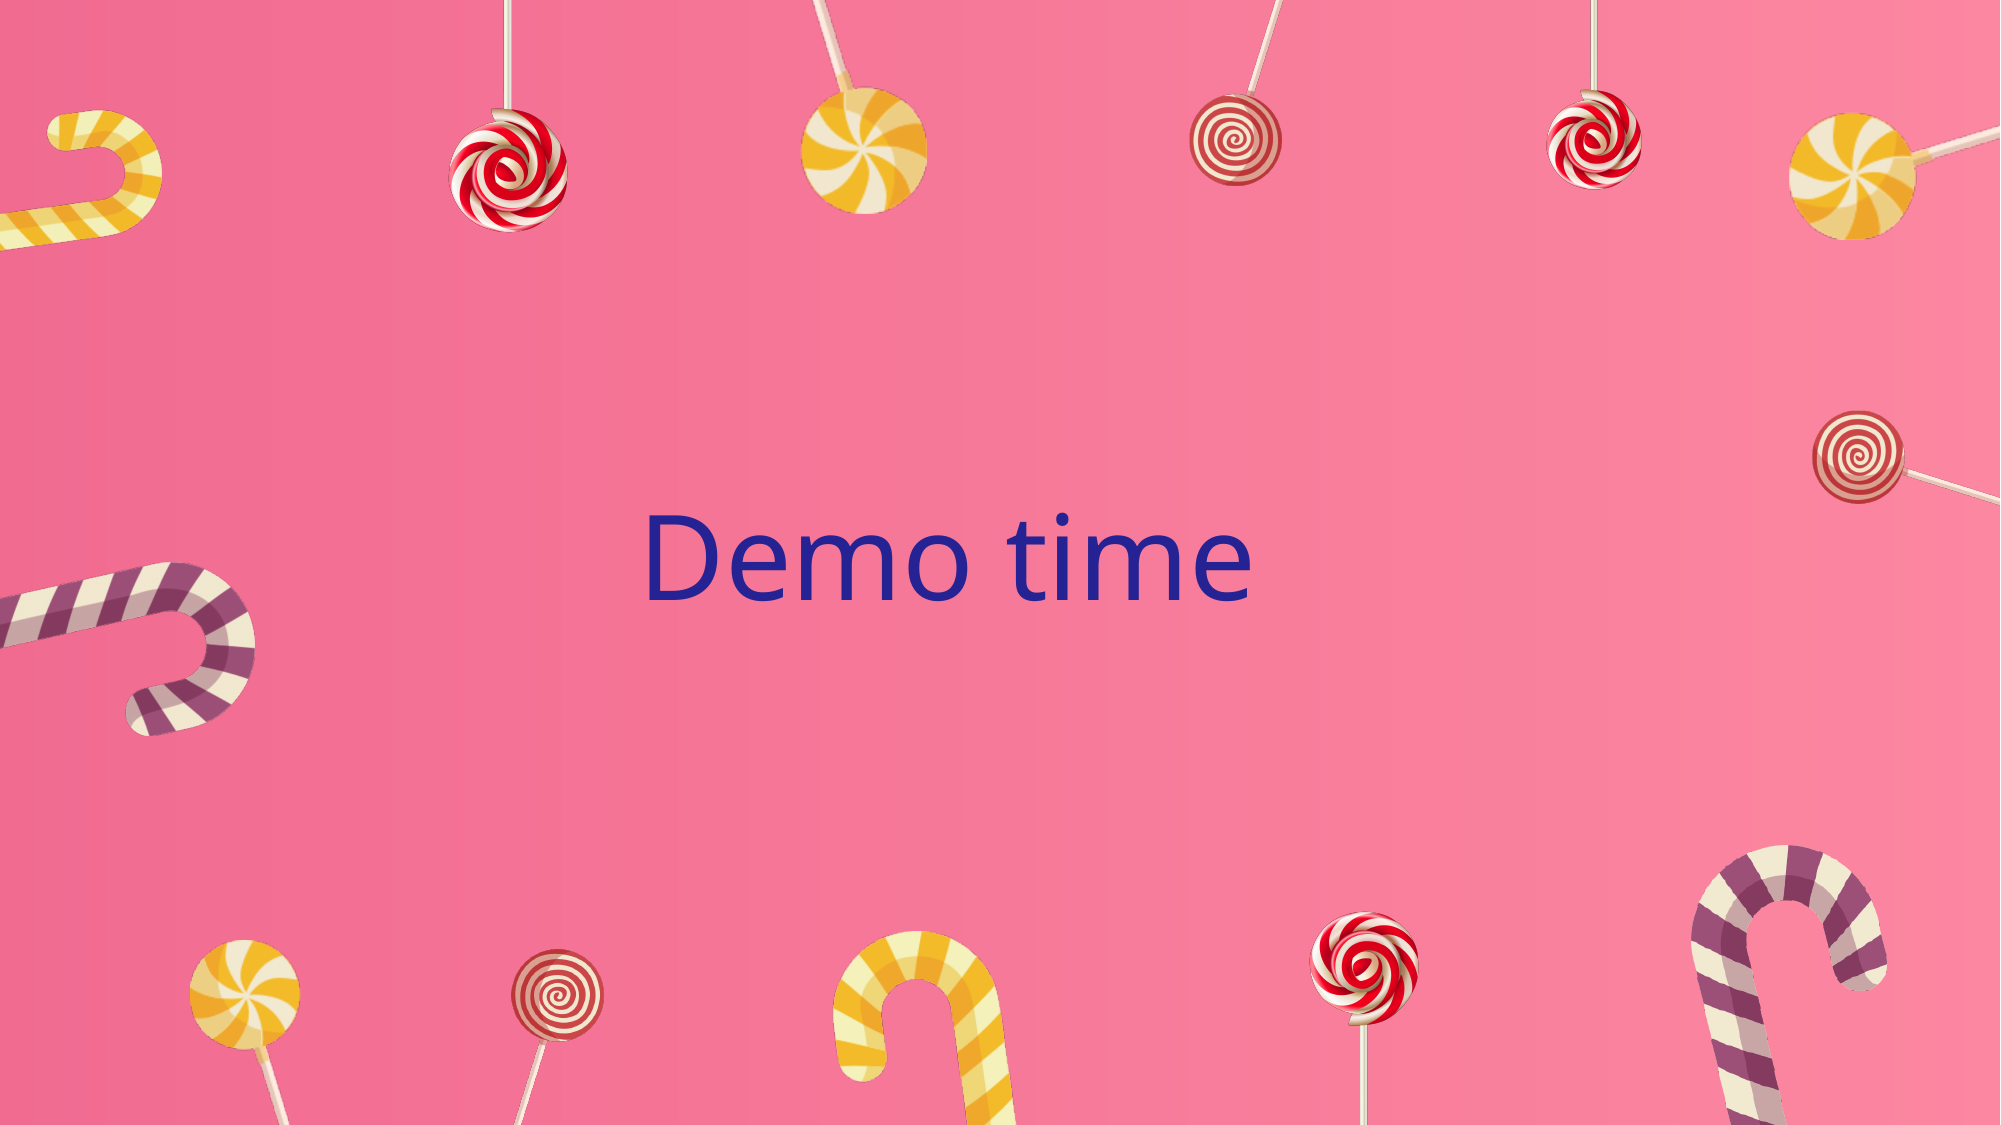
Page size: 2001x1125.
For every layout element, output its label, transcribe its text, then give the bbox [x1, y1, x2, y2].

picture [1546, 0, 1642, 191]
picture [1691, 845, 1887, 1125]
picture [829, 931, 1025, 1125]
title Demo time [623, 453, 1364, 672]
picture [190, 940, 301, 1125]
picture [508, 949, 604, 1125]
picture [0, 93, 161, 269]
picture [448, 0, 568, 234]
picture [1188, 0, 1285, 186]
picture [0, 508, 255, 790]
picture [800, 0, 927, 214]
picture [1790, 63, 2000, 289]
text_box [0, 0, 2000, 1125]
picture [1308, 910, 1419, 1125]
picture [1813, 361, 2000, 557]
